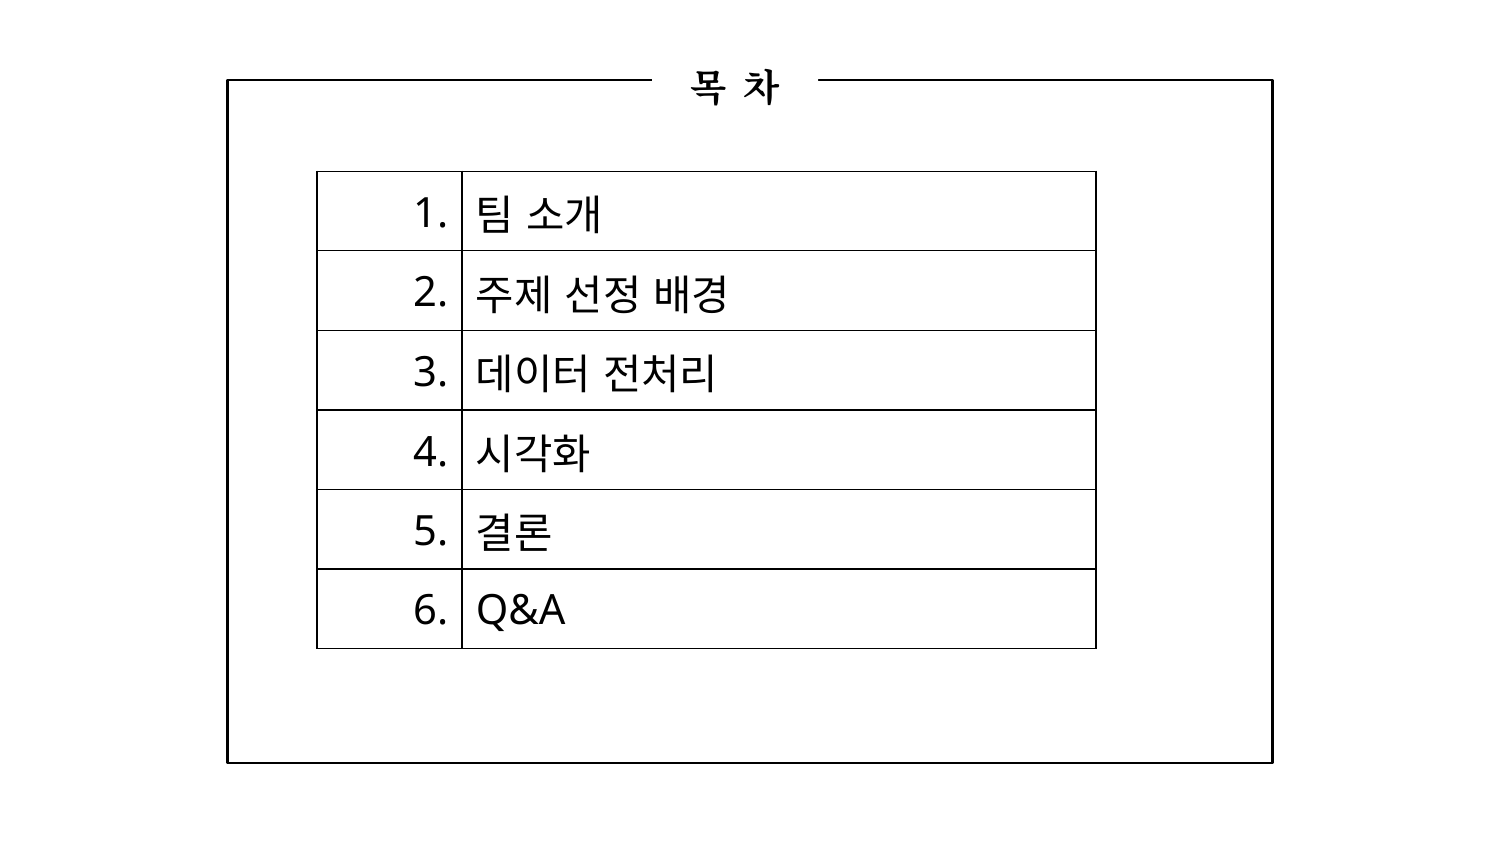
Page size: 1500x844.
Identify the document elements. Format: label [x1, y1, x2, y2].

text_box [227, 56, 1273, 764]
